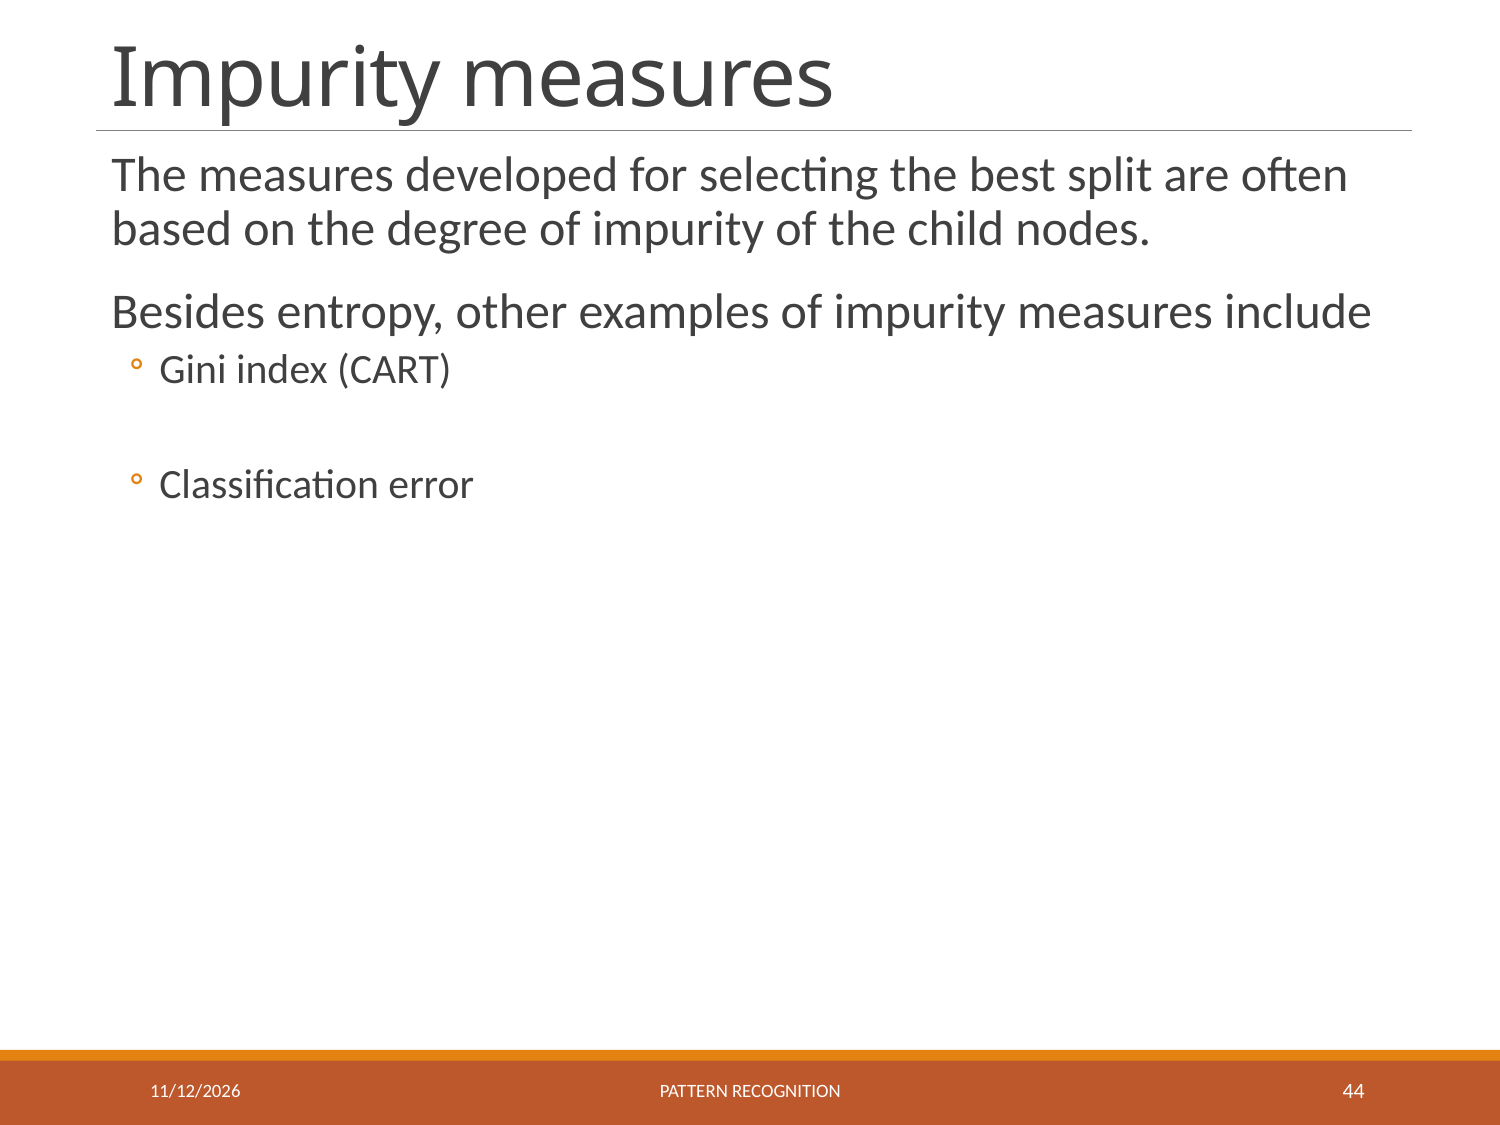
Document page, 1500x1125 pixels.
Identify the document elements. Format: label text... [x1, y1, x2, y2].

footer Pattern recognition [453, 1059, 1047, 1120]
title Impurity measures [96, 19, 1413, 131]
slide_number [135, 1059, 440, 1120]
slide_number 44 [1218, 1059, 1380, 1120]
